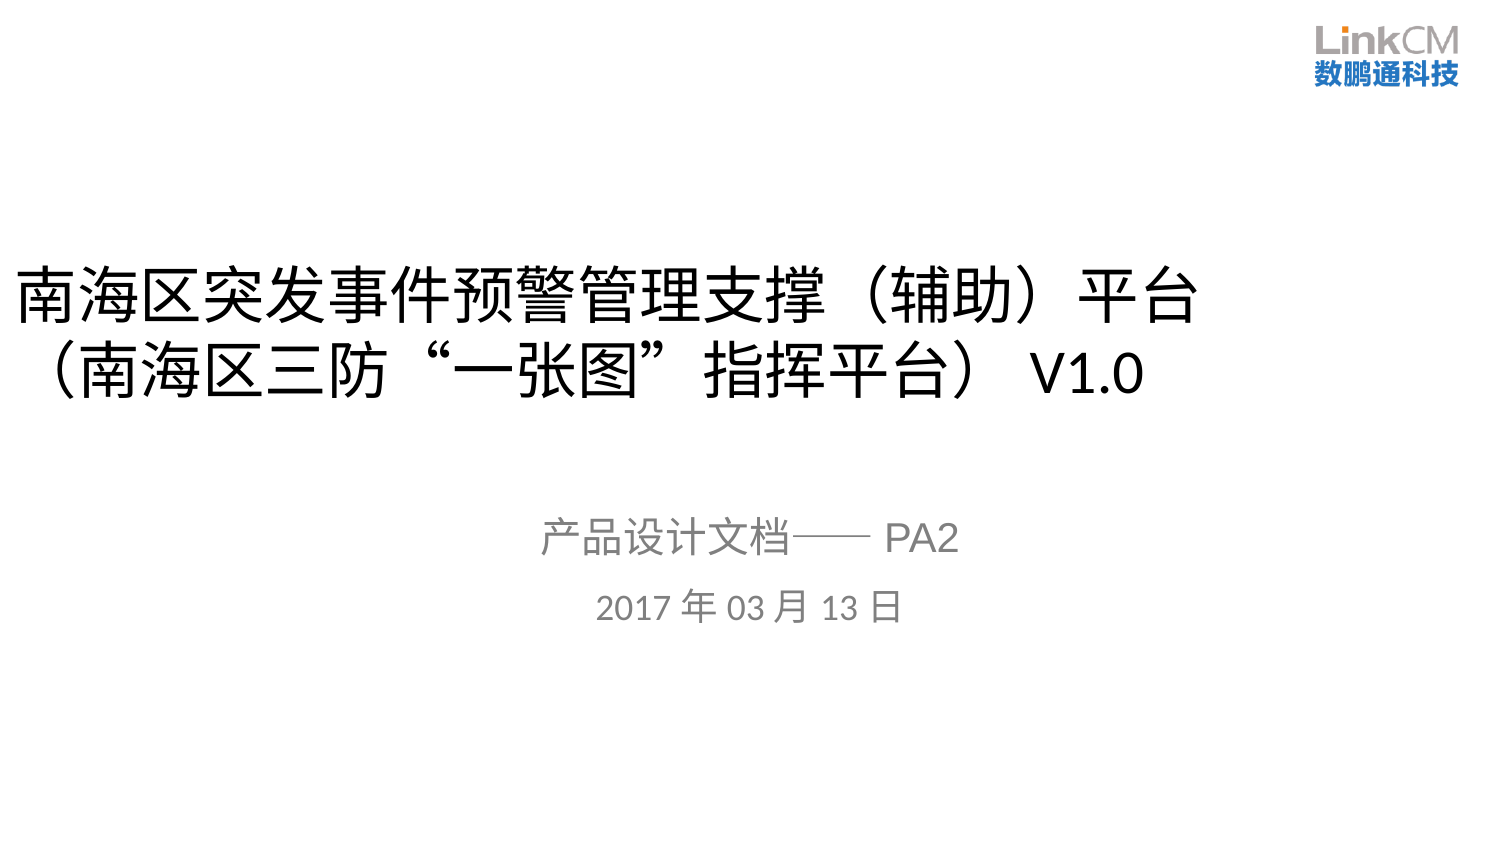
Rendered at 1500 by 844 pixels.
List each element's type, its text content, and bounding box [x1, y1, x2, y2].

title 南海区突发事件预警管理支撑（辅助）平台 （南海区三防“一张图”指挥平台）V1.0 [0, 248, 1500, 575]
picture [1312, 23, 1460, 89]
subtitle 产品设计文档——PA2 2017年03月13日 [225, 478, 1275, 694]
